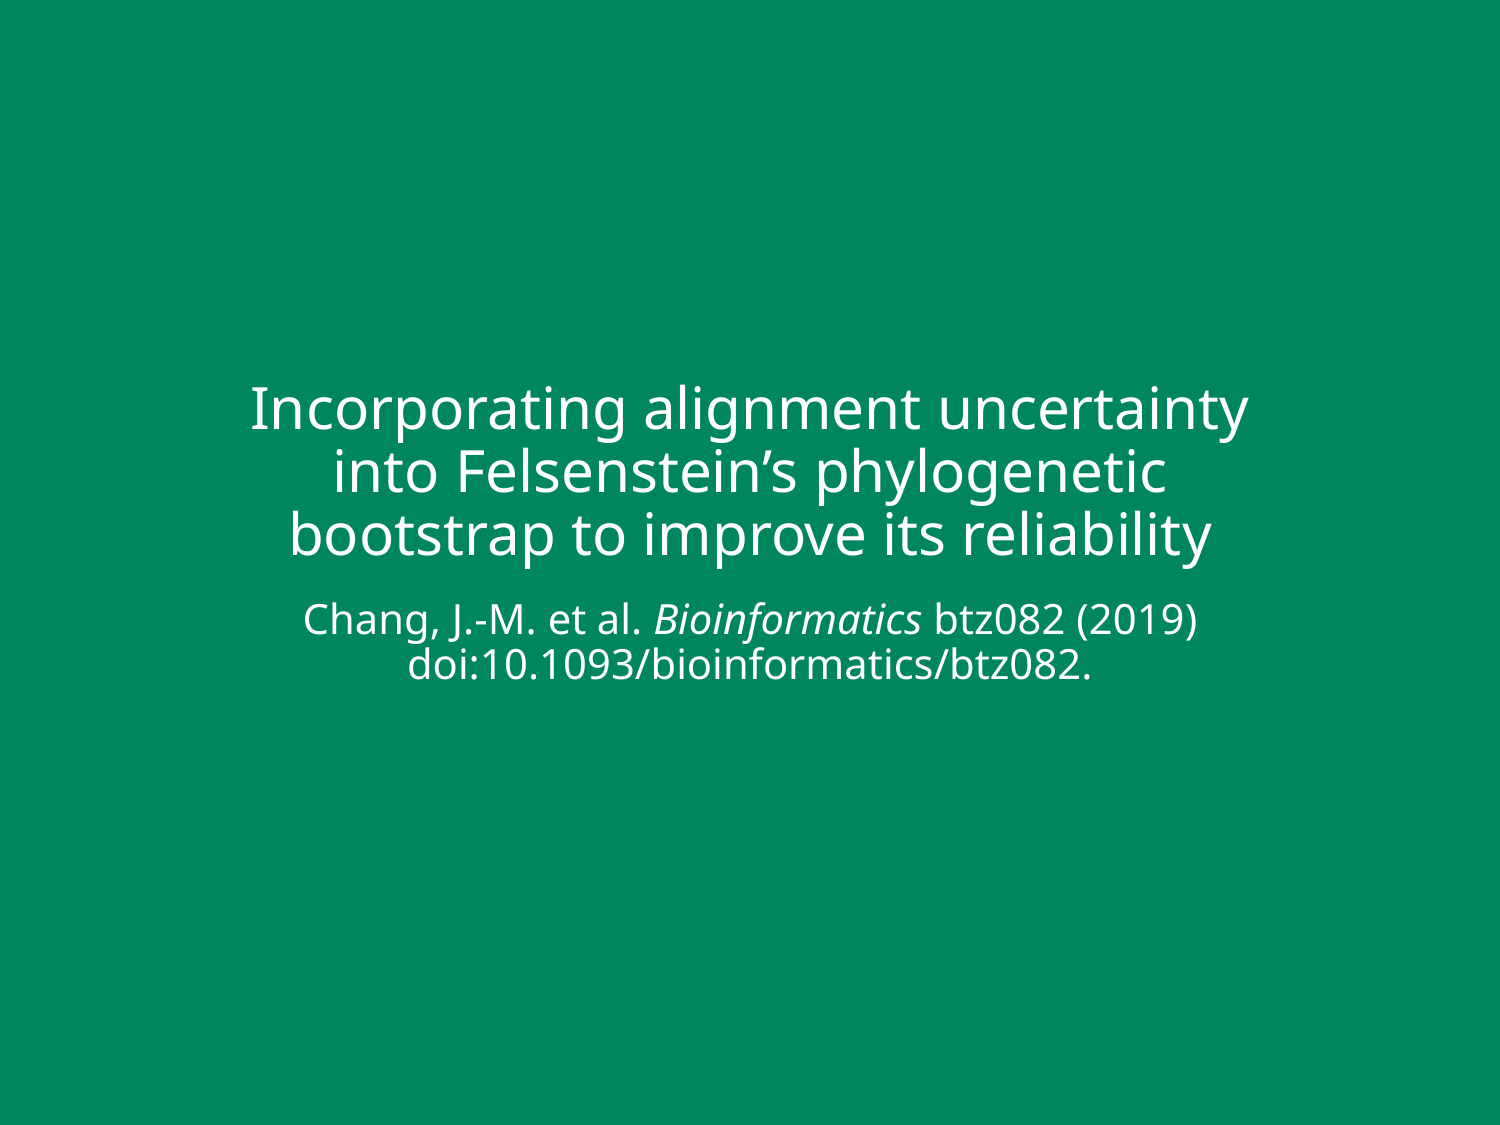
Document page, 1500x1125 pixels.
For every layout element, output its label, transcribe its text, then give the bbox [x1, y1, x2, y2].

subtitle Chang, J.-M. et al. Bioinformatics btz082 (2019) doi:10.1093/bioinformatics/btz082. [187, 590, 1313, 863]
title Incorporating alignment uncertainty into Felsenstein’s phylogenetic bootstrap to improve its reliability [187, 184, 1313, 576]
